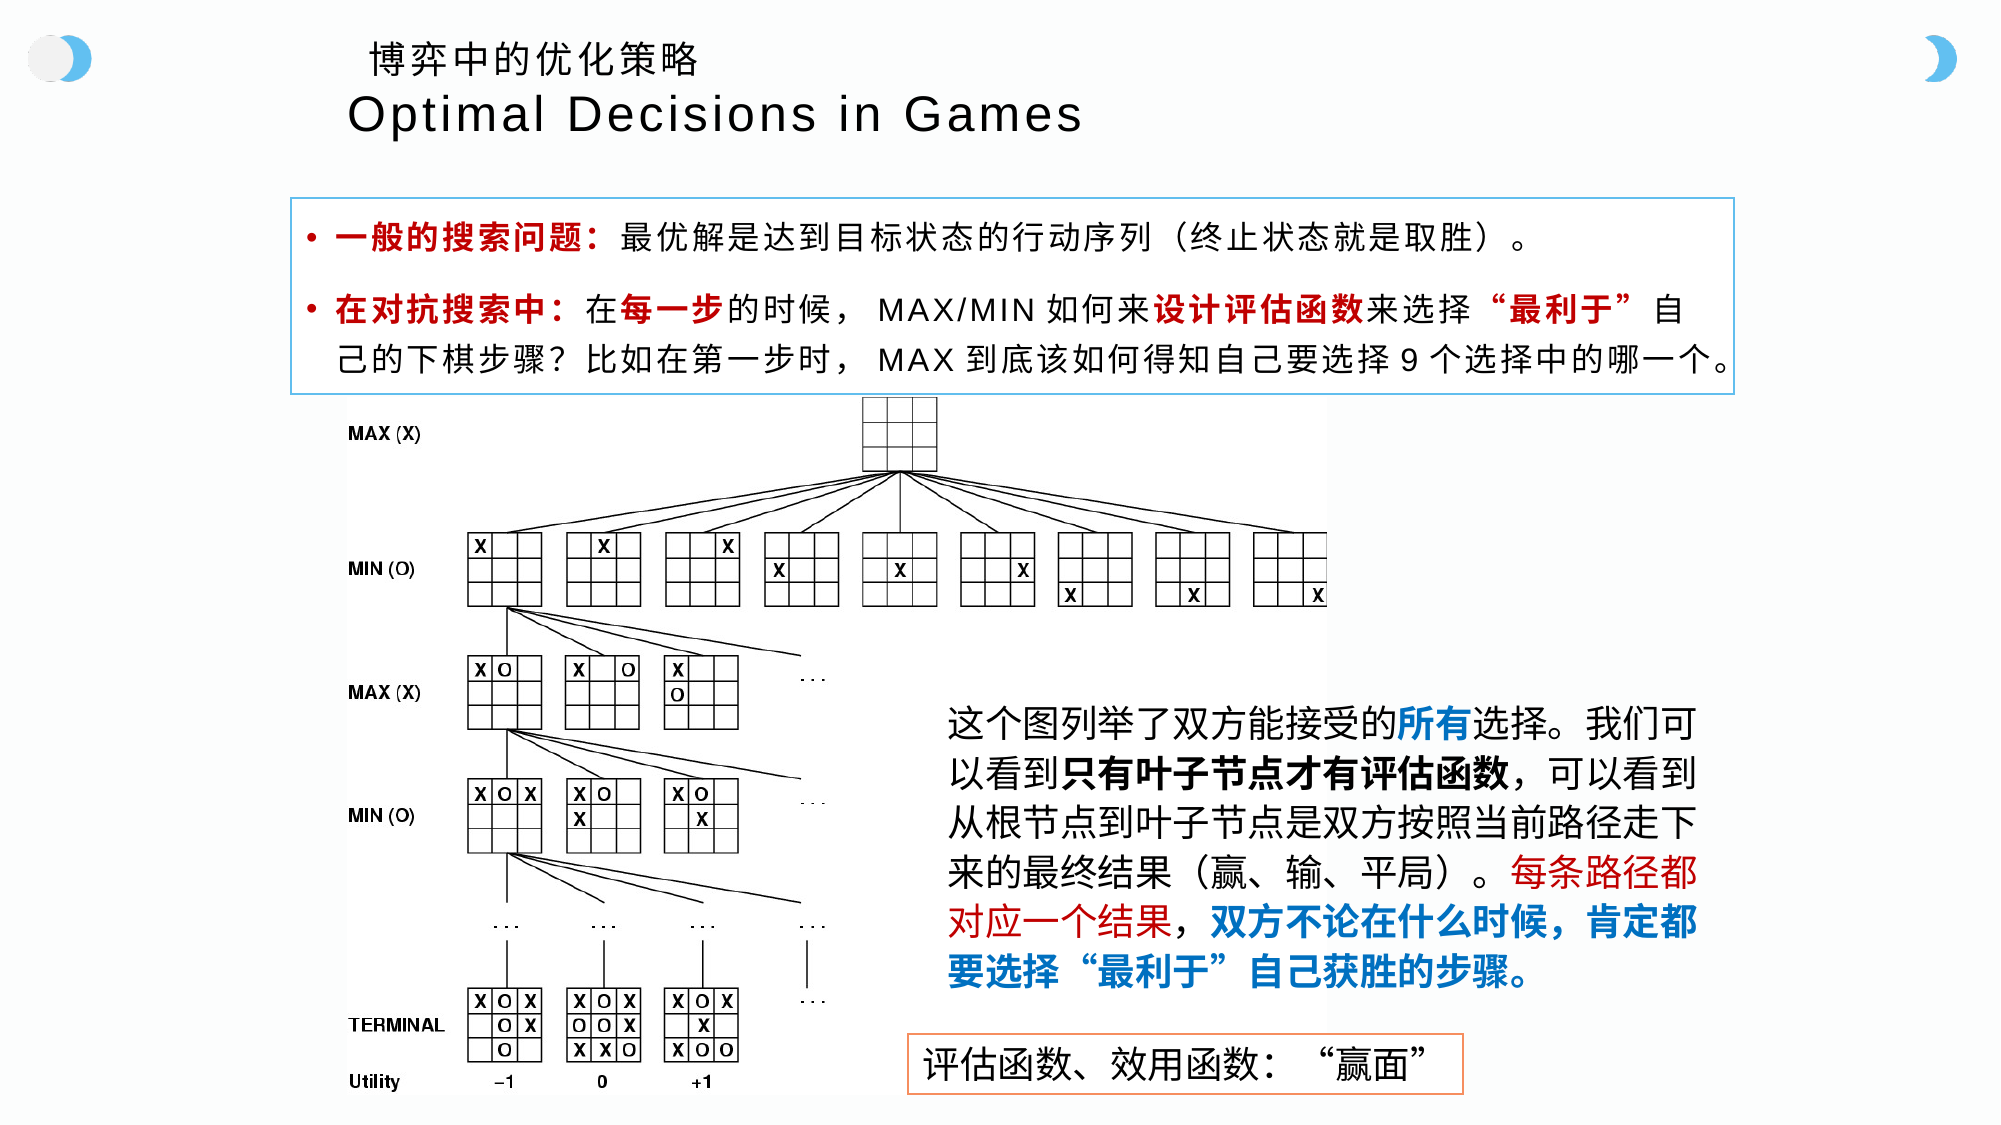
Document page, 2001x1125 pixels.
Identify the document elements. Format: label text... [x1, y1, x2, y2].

text_box 这个图列举了双方能接受的所有选择。我们可以看到只有叶子节点才有评估函数，可以看到从根节点到叶子节点是双方按照当前路径走下来的最终结果（赢、输、平局）。每条路径都对应一个结果，双方不论在什么时候，肯定都要选择“最利于”自己获胜的步骤。 [1327, 688, 1721, 1001]
picture [0, 0, 119, 118]
title 博弈中的优化策略 Optimal Decisions in Games [332, 18, 1668, 159]
list 一般的搜索问题：最优解是达到目标状态的行动序列（终止状态就是取胜）。 在对抗搜索中：在每一步的时候，MAX/MIN如何来设计评估函数来选择“最利于”自己的下棋步骤？比如在第一步时，MAX到底该如何得知自己要选择9个选择中的哪一个。 [290, 197, 1735, 395]
picture [1881, 0, 2000, 118]
picture [347, 397, 1327, 1095]
text_box 评估函数、效用函数：“赢面” [1327, 1033, 1464, 1095]
